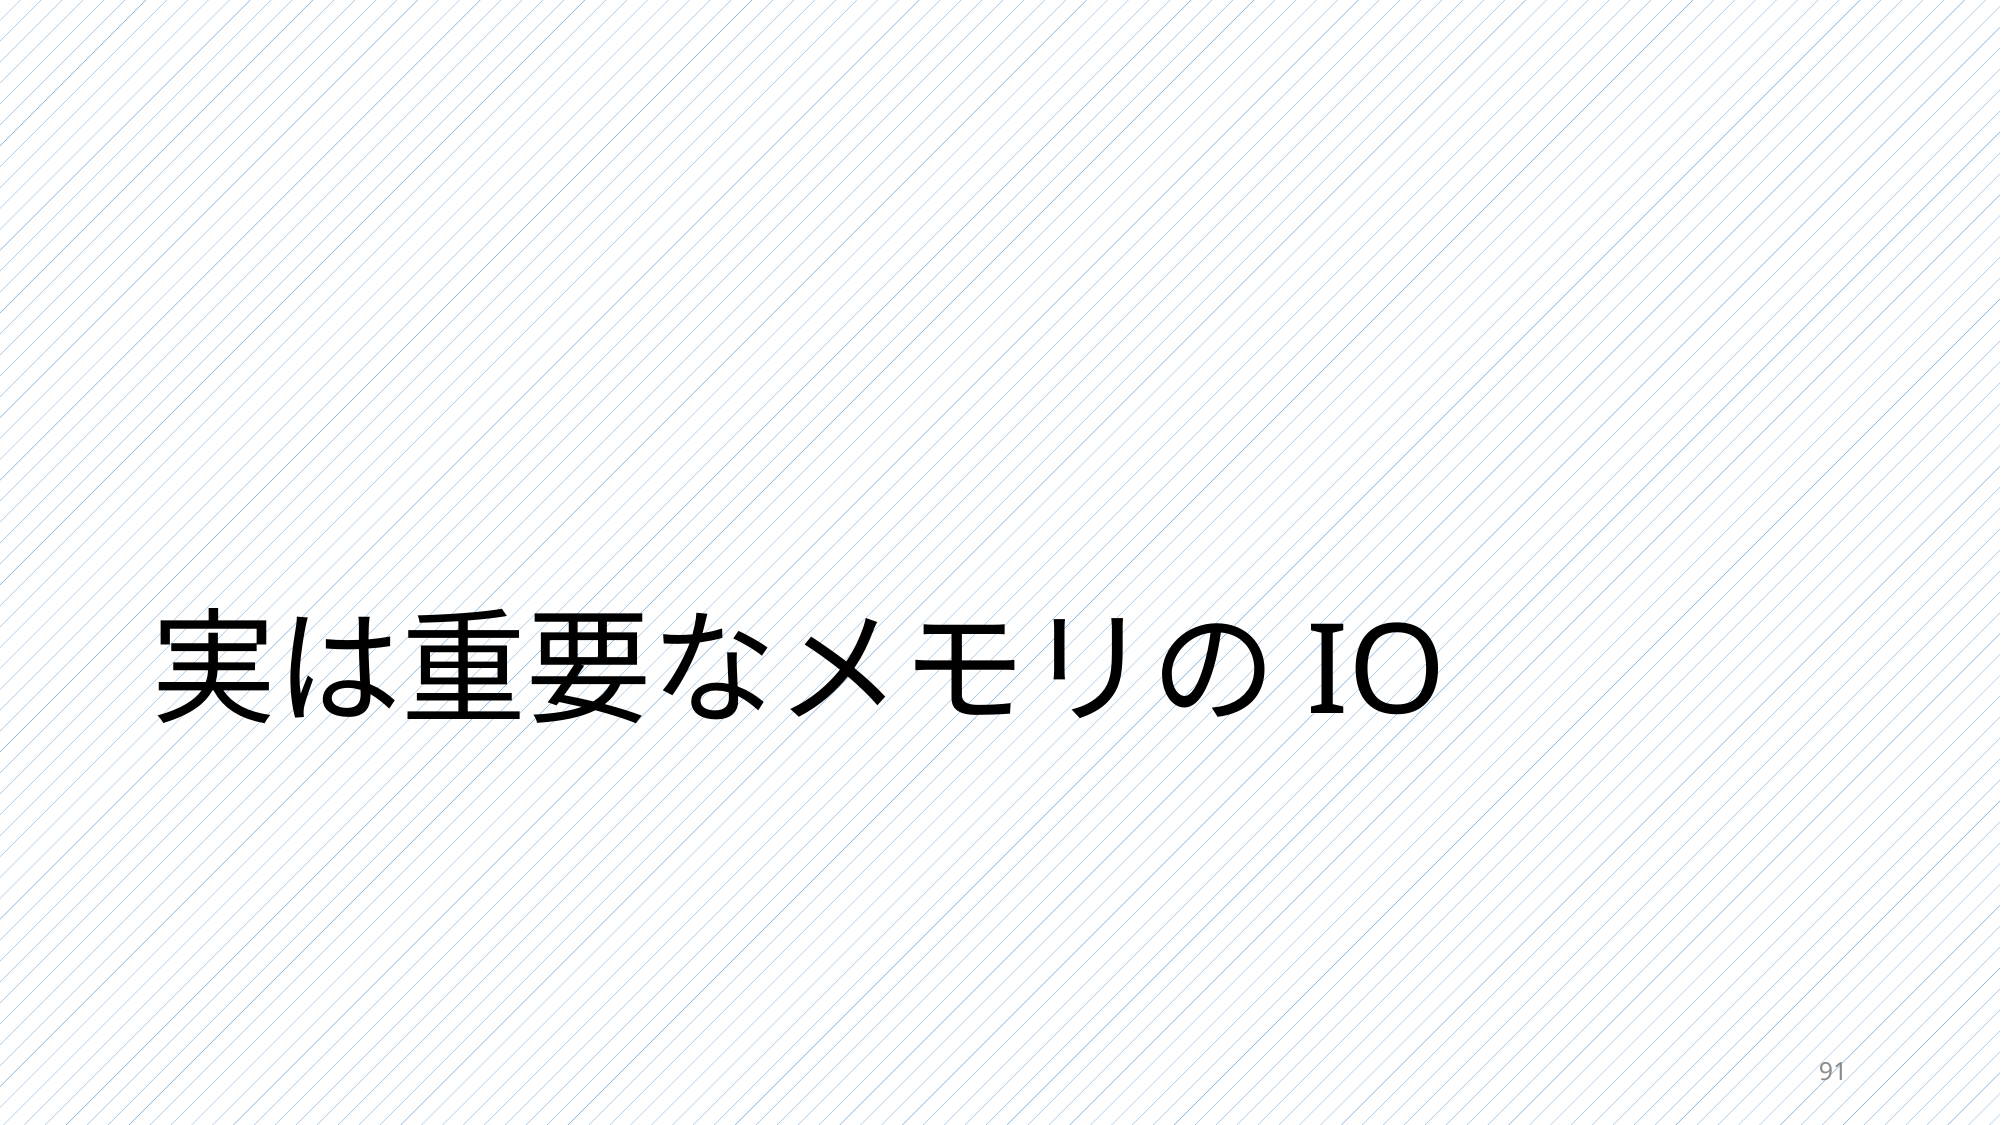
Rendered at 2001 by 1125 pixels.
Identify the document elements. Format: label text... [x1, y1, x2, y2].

slide_number 91 [1412, 1042, 1863, 1103]
title 実は重要なメモリのIO [136, 280, 1862, 749]
